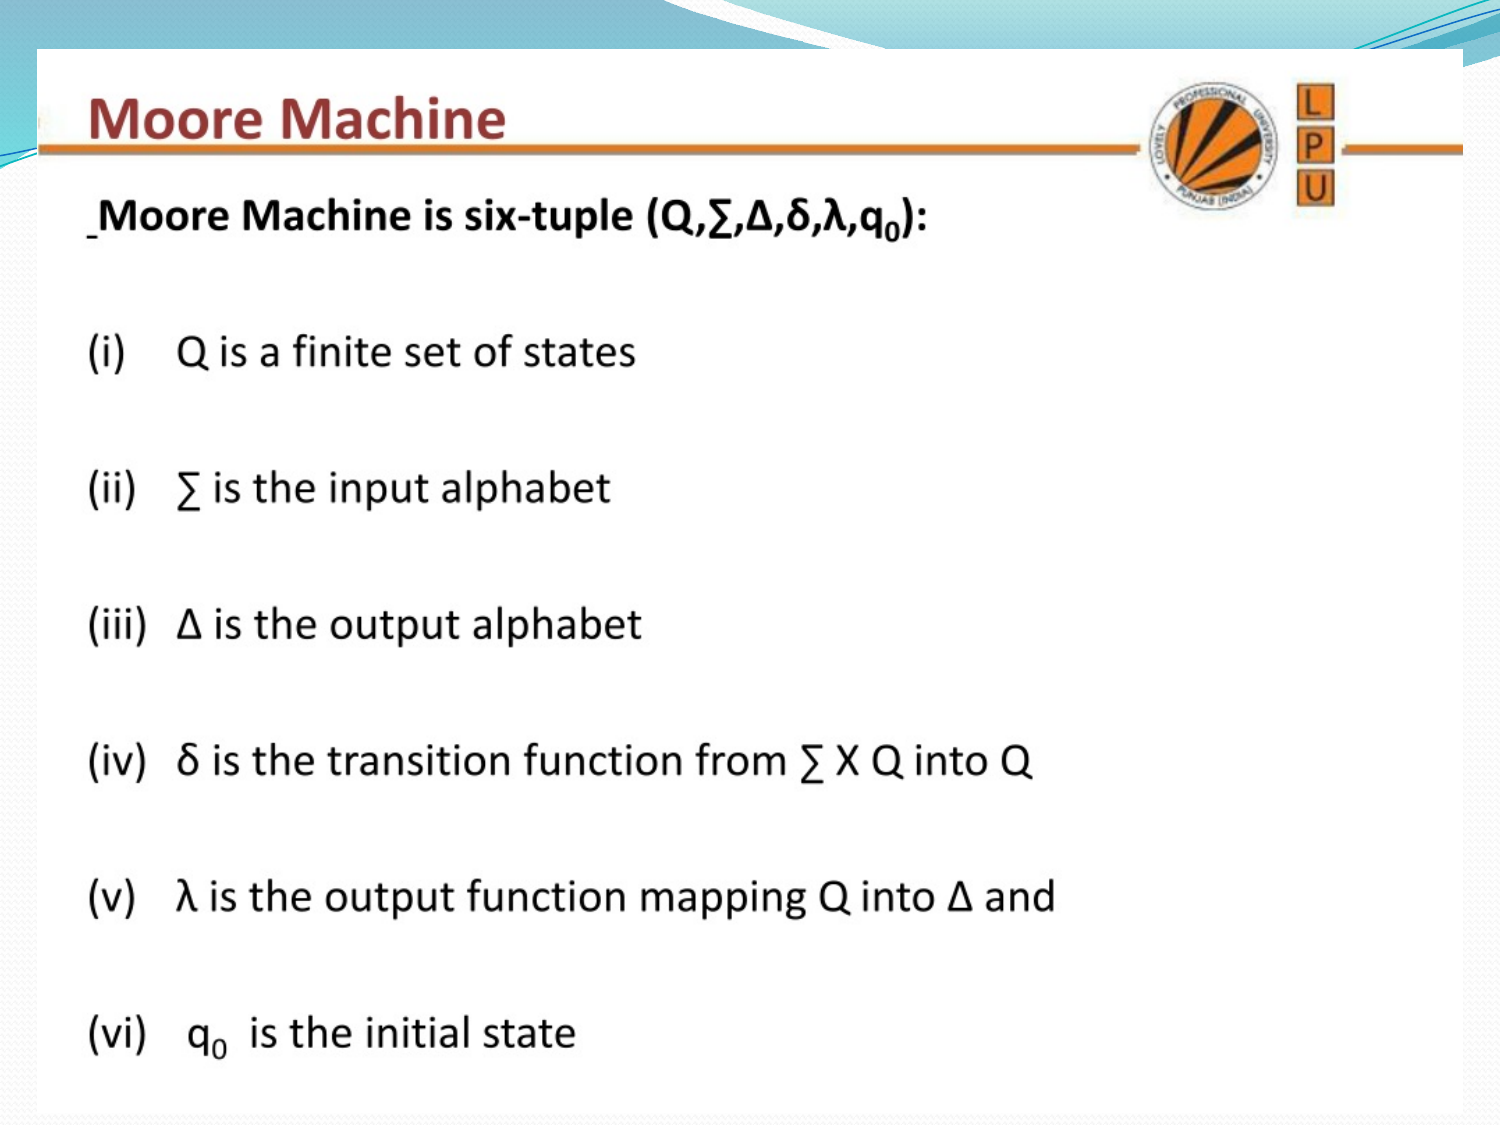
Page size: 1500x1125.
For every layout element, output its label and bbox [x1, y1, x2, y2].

list [37, 49, 1463, 1113]
